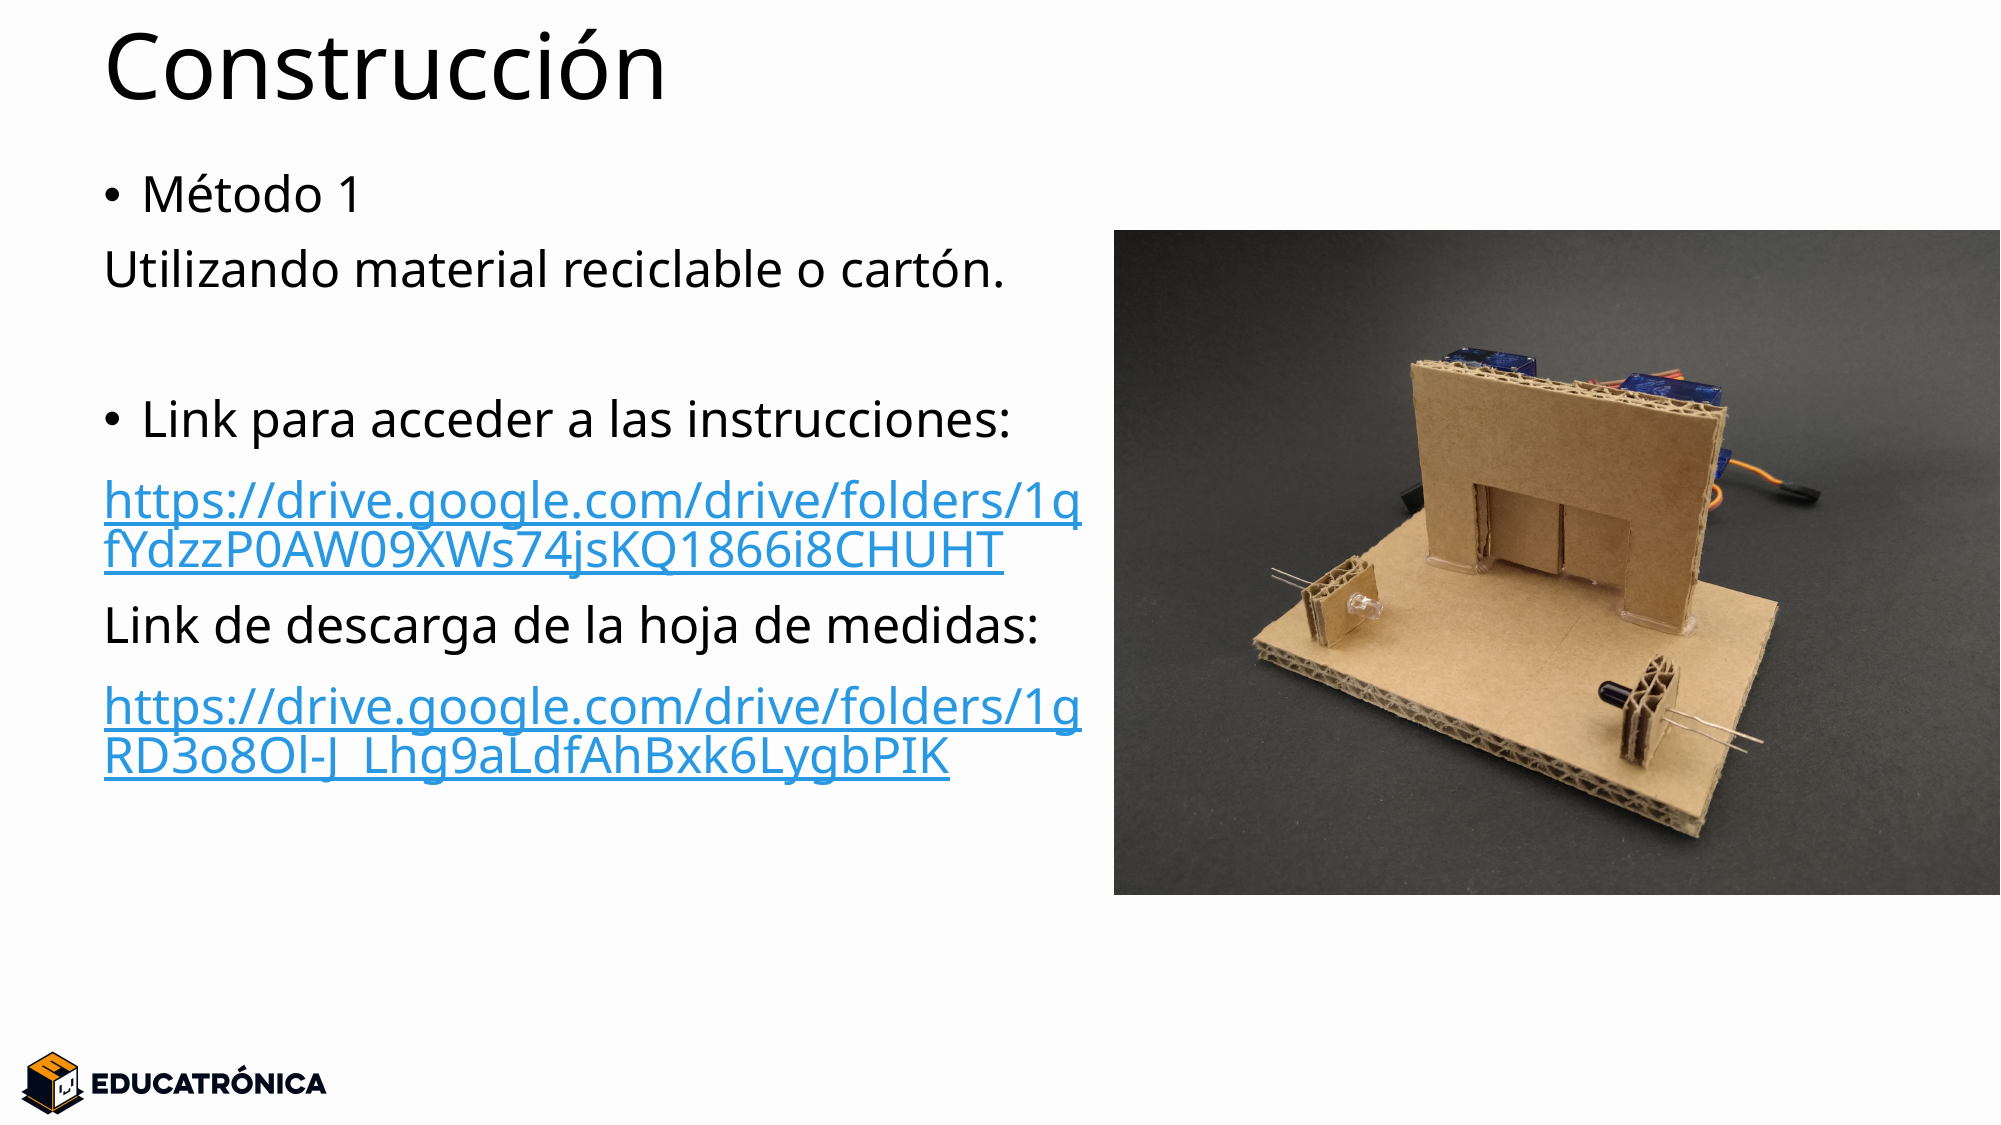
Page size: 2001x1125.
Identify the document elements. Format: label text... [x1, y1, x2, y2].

title Construcción [88, 7, 1912, 133]
picture [1114, 230, 2000, 895]
list Método 1 Utilizando material reciclable o cartón. Link para acceder a las instrucciones: https://drive.google.com/drive/folders/1qfYdzzP0AW09XWs74jsKQ1866i8CHUHT Link de descarga de la hoja de medidas: https://drive.google.com/drive/folders/1gRD3o8Ol-J_Lhg9aLdfAhBxk6LygbPIK [88, 162, 1106, 1037]
picture [19, 1048, 330, 1118]
